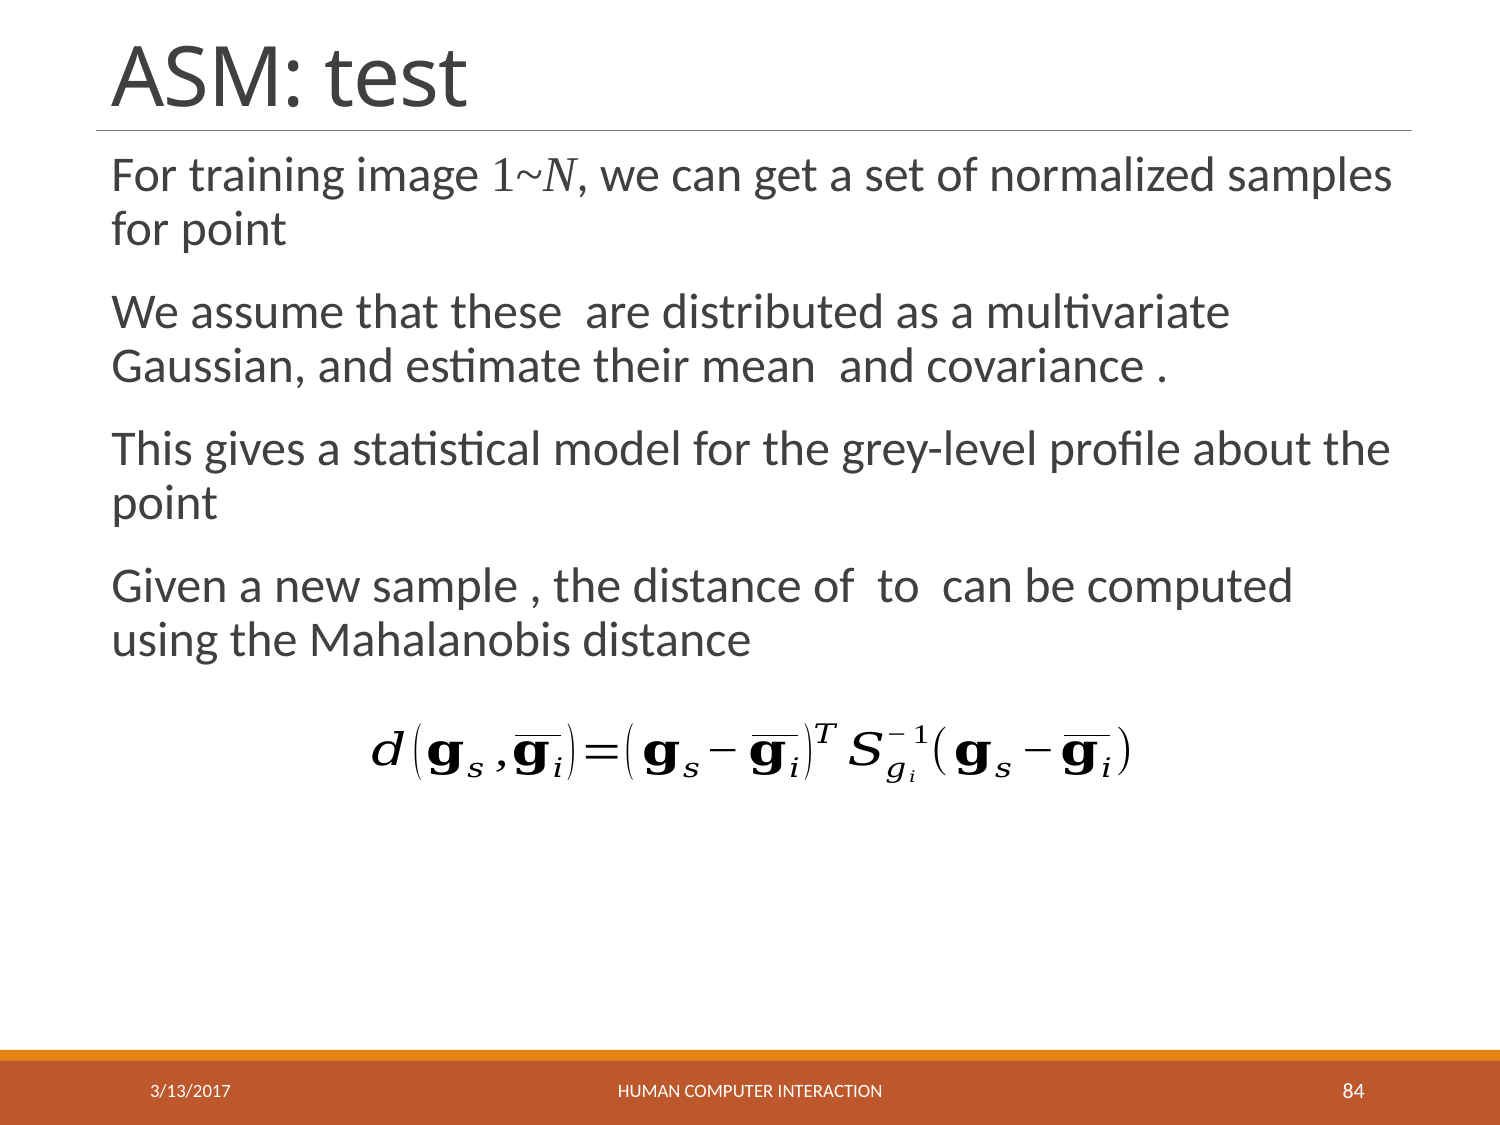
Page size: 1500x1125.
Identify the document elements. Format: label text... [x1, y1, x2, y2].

footer HUMAN COMPUTER INTERACTION [453, 1059, 1047, 1120]
title ASM: test [96, 19, 1413, 131]
slide_number 84 [1218, 1059, 1380, 1120]
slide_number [135, 1059, 440, 1120]
